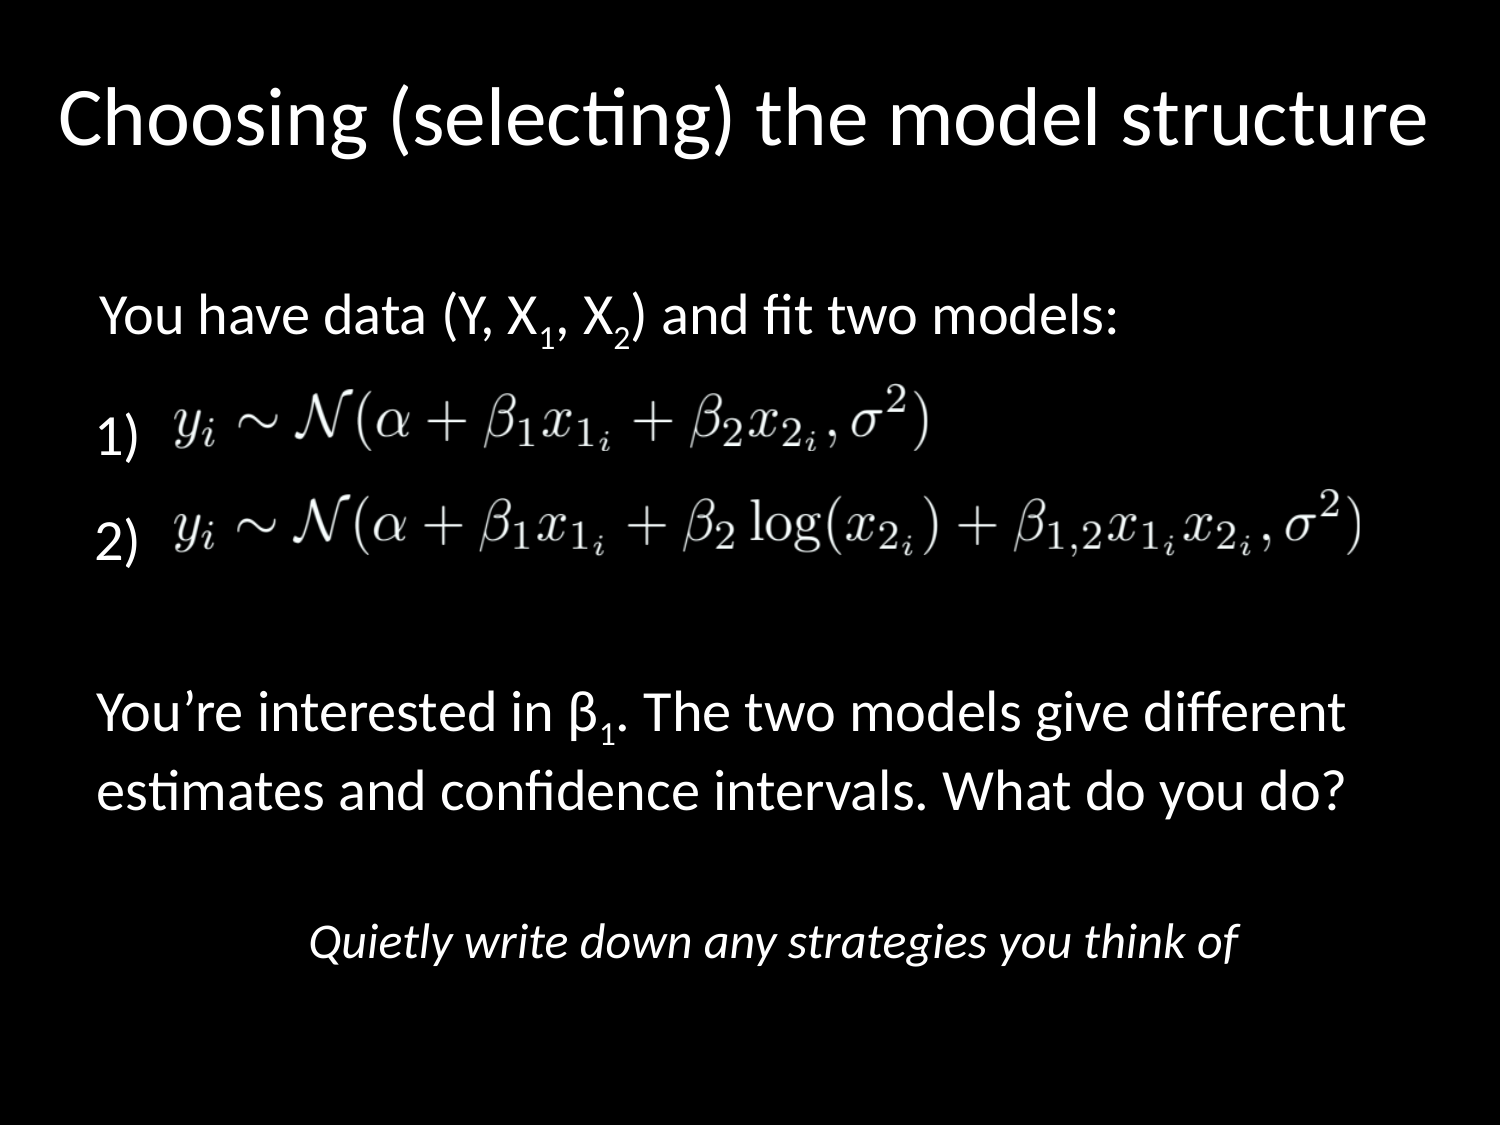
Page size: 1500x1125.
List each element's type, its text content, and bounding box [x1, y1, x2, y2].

picture [173, 488, 1360, 557]
picture [173, 383, 928, 452]
list Choosing (selecting) the model structure [43, 54, 1457, 216]
text_box Quietly write down any strategies you think of [98, 900, 1449, 1017]
text_box You’re interested in β1. The two models give different estimates and confidence intervals. What do you do? [81, 665, 1418, 837]
text_box You have data (Y, X1, X2) and fit two models: [84, 268, 1396, 364]
text_box 1) 2) [79, 354, 157, 580]
